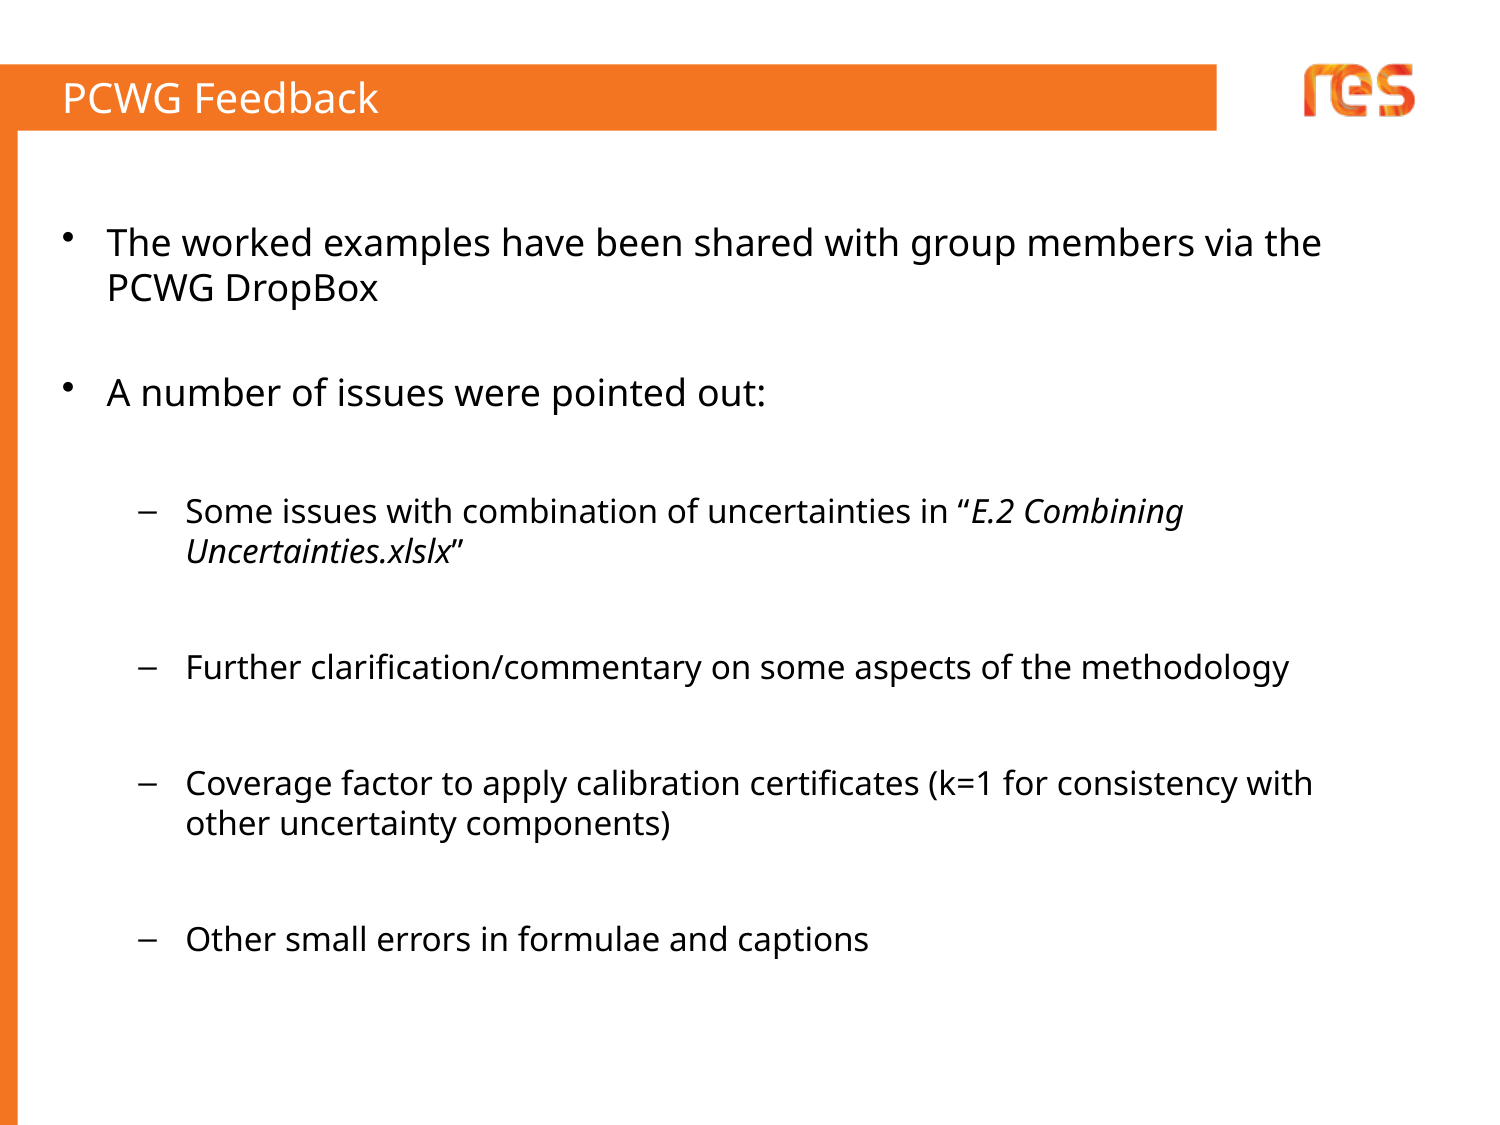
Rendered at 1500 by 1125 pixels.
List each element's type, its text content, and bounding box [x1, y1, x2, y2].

title PCWG Feedback [46, 70, 954, 124]
list The worked examples have been shared with group members via the PCWG DropBox A number of issues were pointed out: Some issues with combination of uncertainties in “E.2 Combining Uncertainties.xlslx” Further clarification/commentary on some aspects of the methodology Coverage factor to apply calibration certificates (k=1 for consistency with other uncertainty components) Other small errors in formulae and captions [46, 211, 1373, 969]
picture [1302, 63, 1416, 119]
